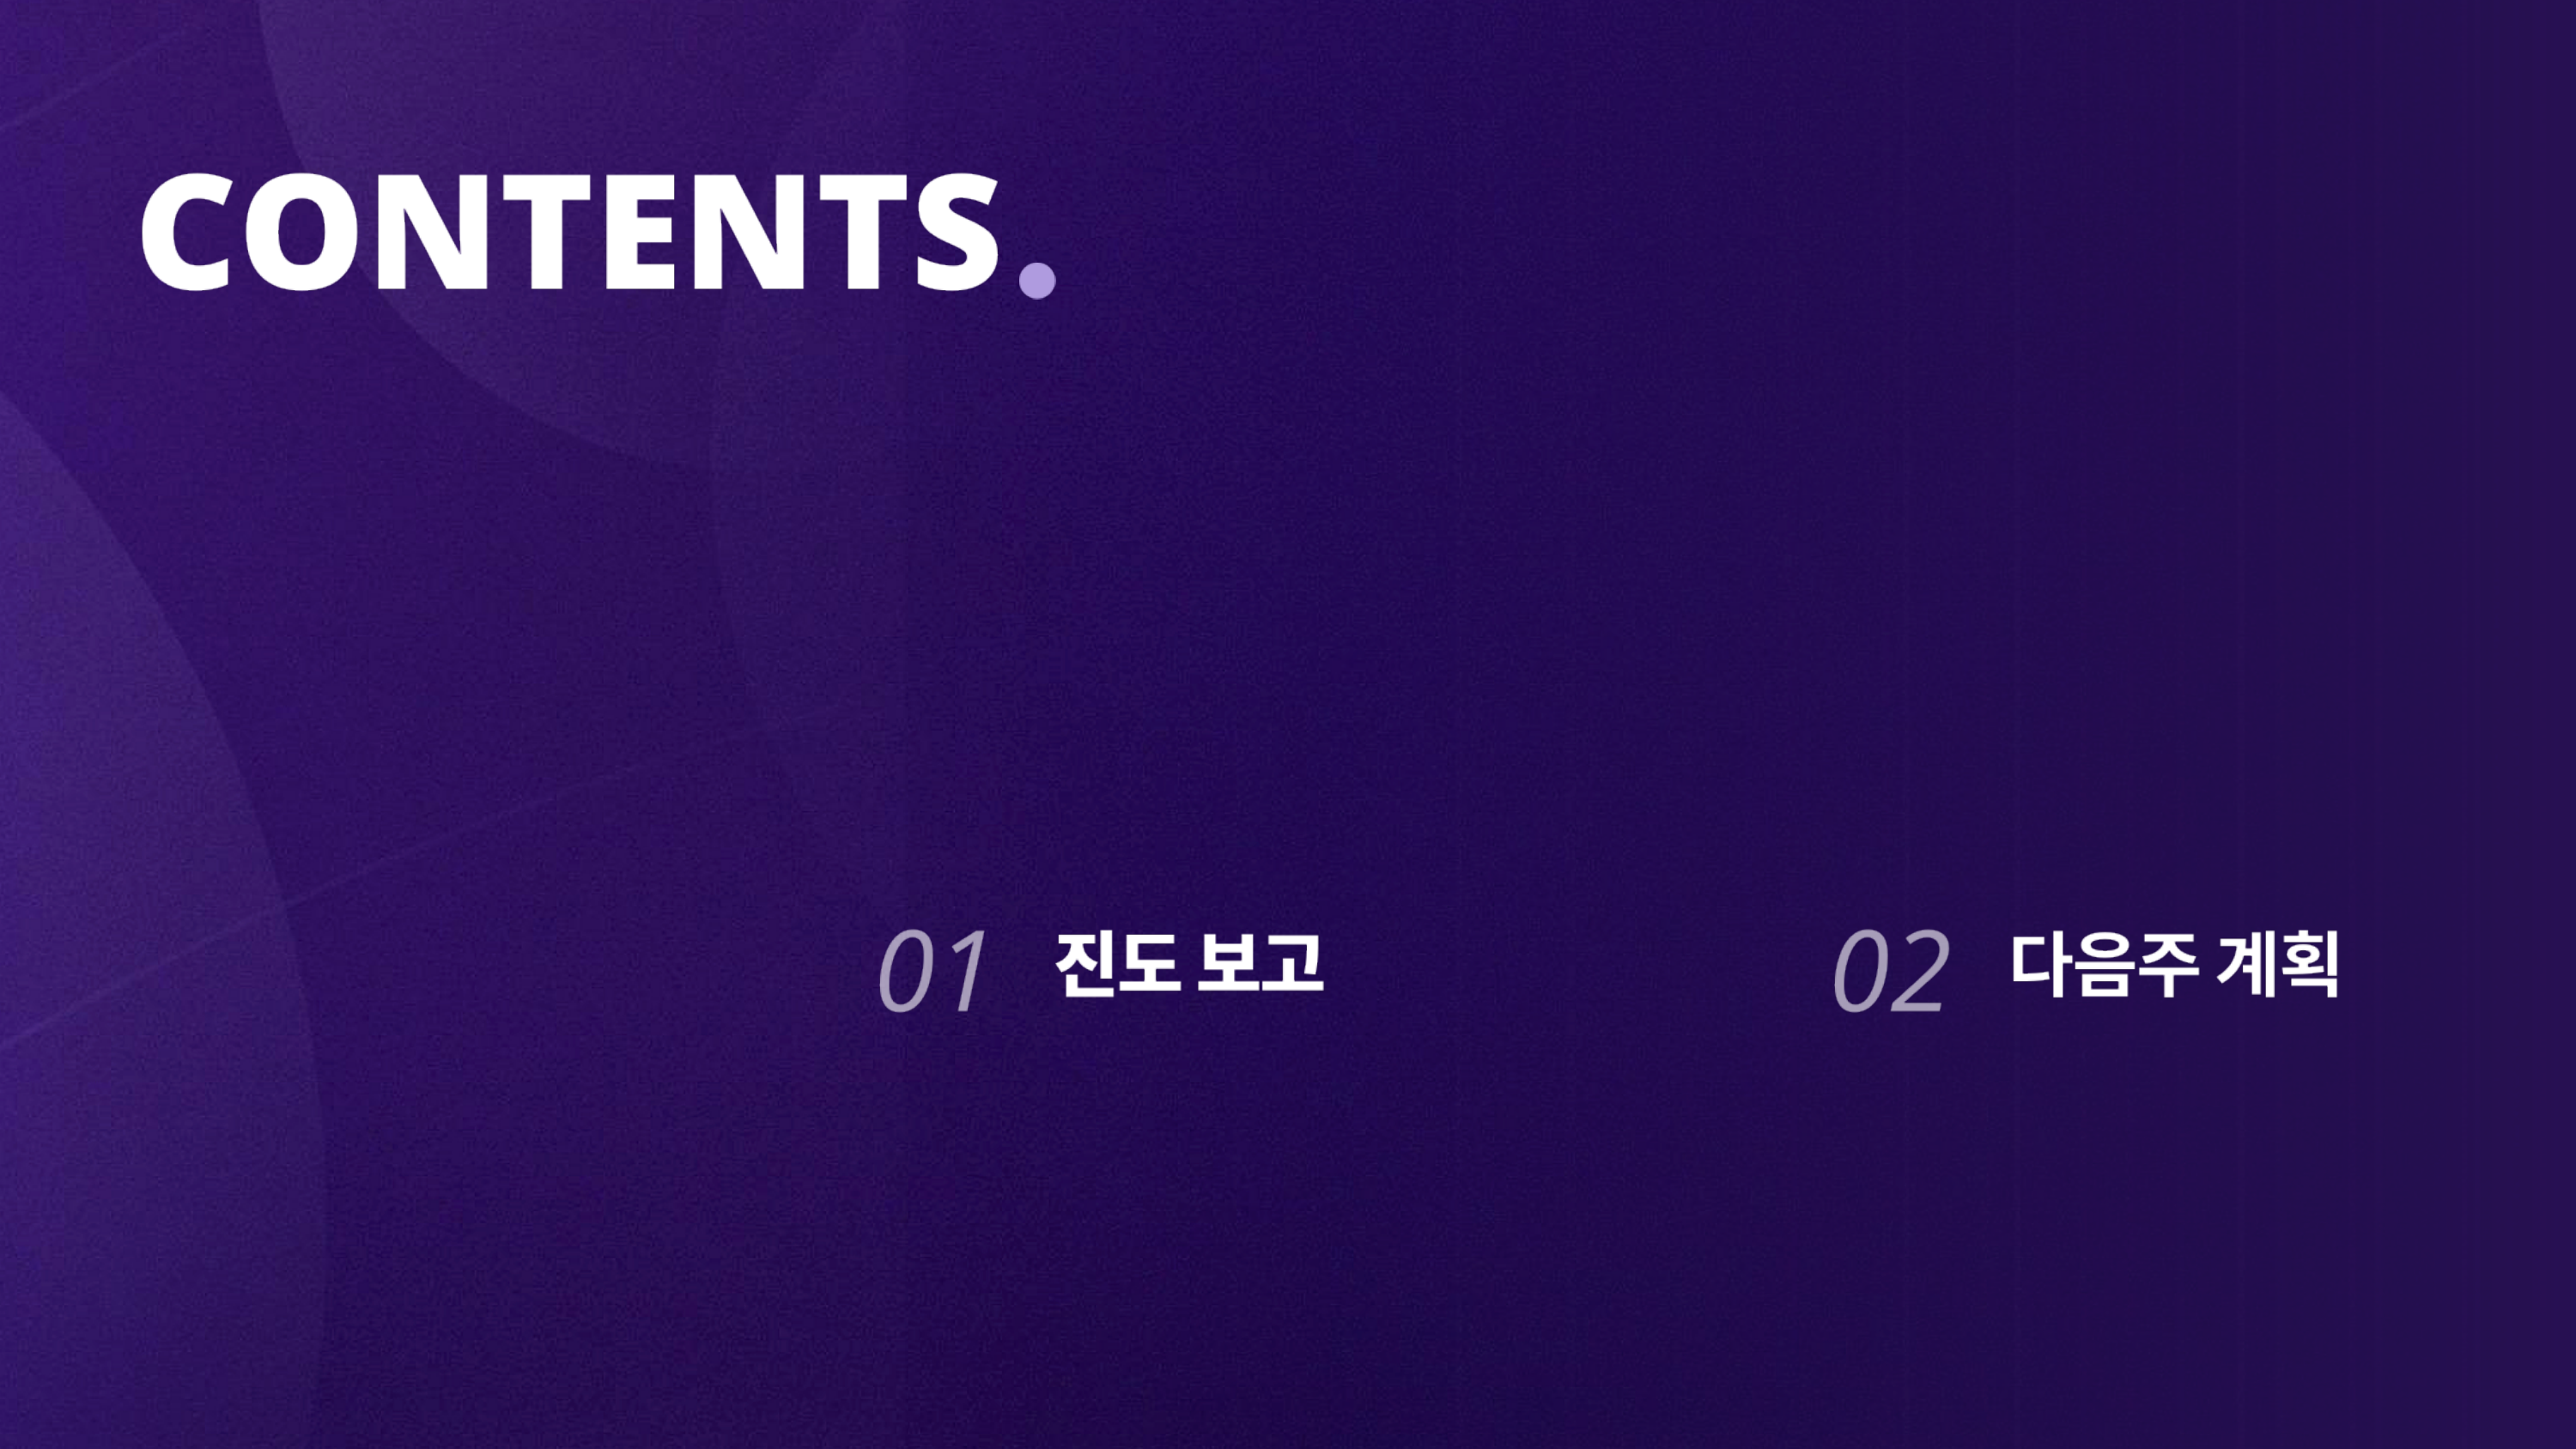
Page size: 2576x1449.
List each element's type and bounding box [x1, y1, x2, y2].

text_box [1019, 263, 1056, 300]
text_box [0, 0, 2576, 1449]
picture [109, 91, 1076, 397]
picture [855, 871, 1359, 1087]
picture [1810, 871, 2379, 1087]
